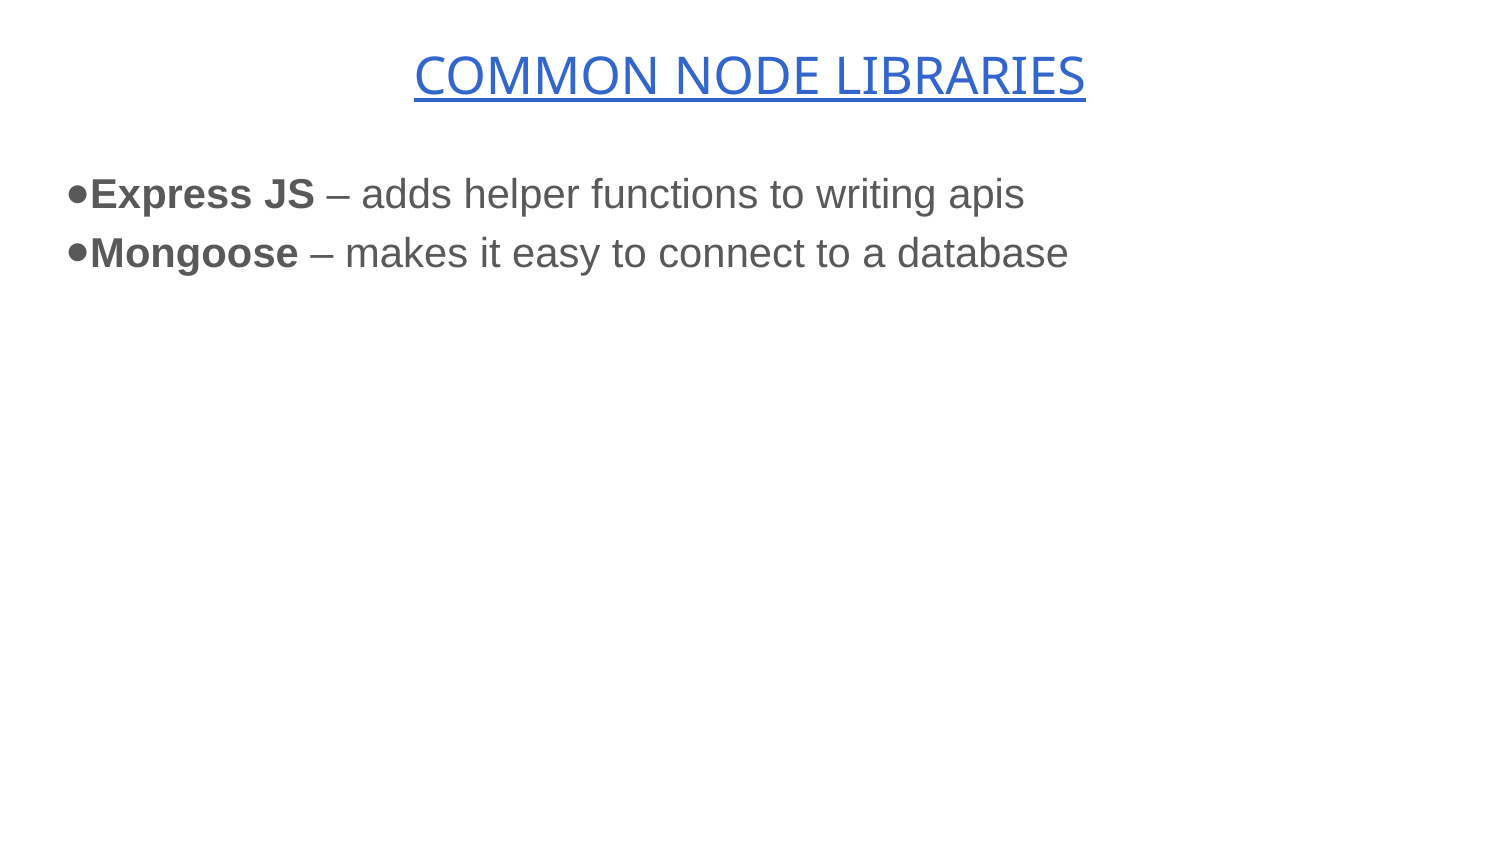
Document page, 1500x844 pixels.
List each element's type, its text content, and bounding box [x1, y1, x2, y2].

title COMMON NODE LIBRARIES [0, 37, 1500, 110]
subtitle Express JS – adds helper functions to writing apis Mongoose – makes it easy to connect to a database [50, 159, 1425, 785]
